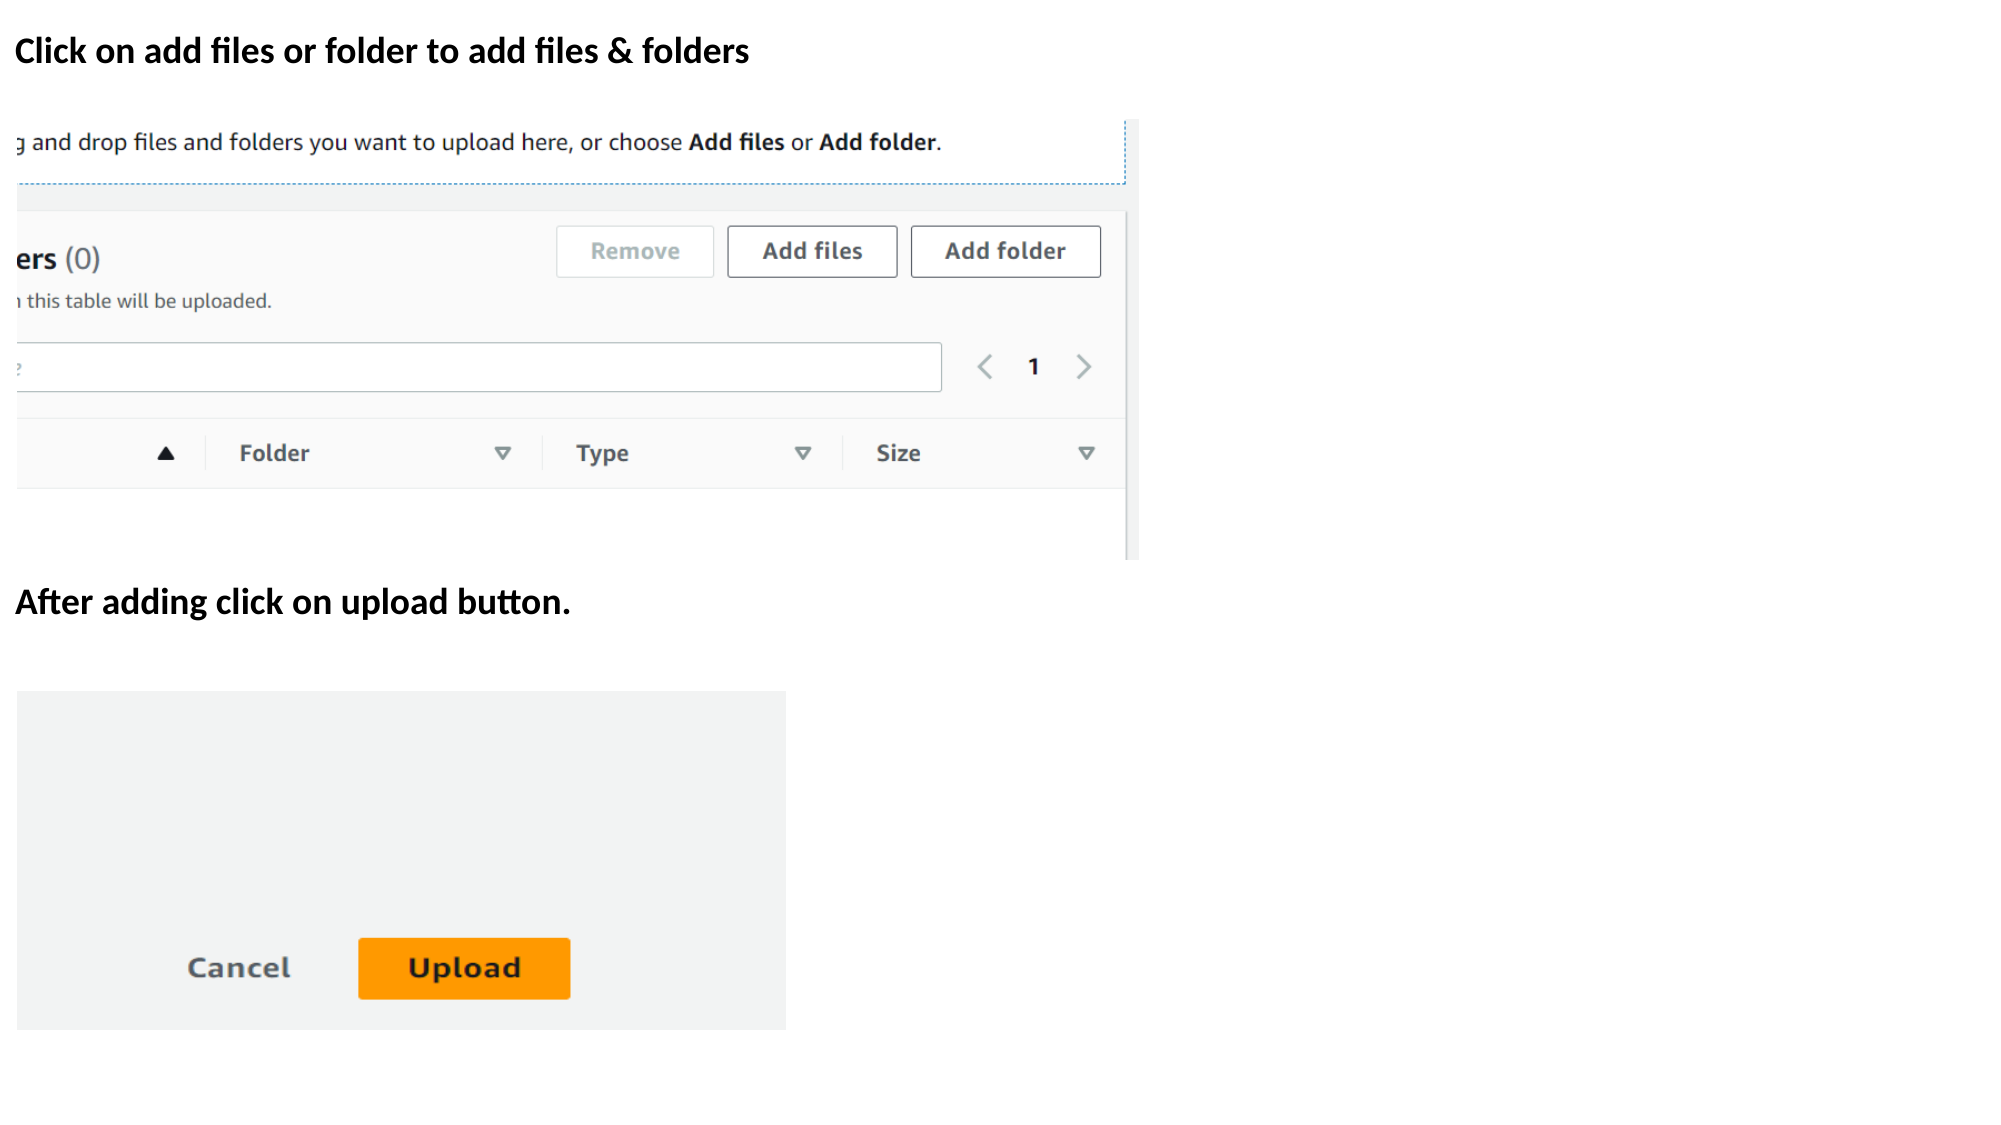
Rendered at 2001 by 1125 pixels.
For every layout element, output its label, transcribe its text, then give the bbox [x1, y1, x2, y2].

list Click on add files or folder to add files & folders After adding click on upload button. [0, 23, 1983, 1100]
picture [17, 119, 1139, 560]
picture [17, 691, 786, 1030]
